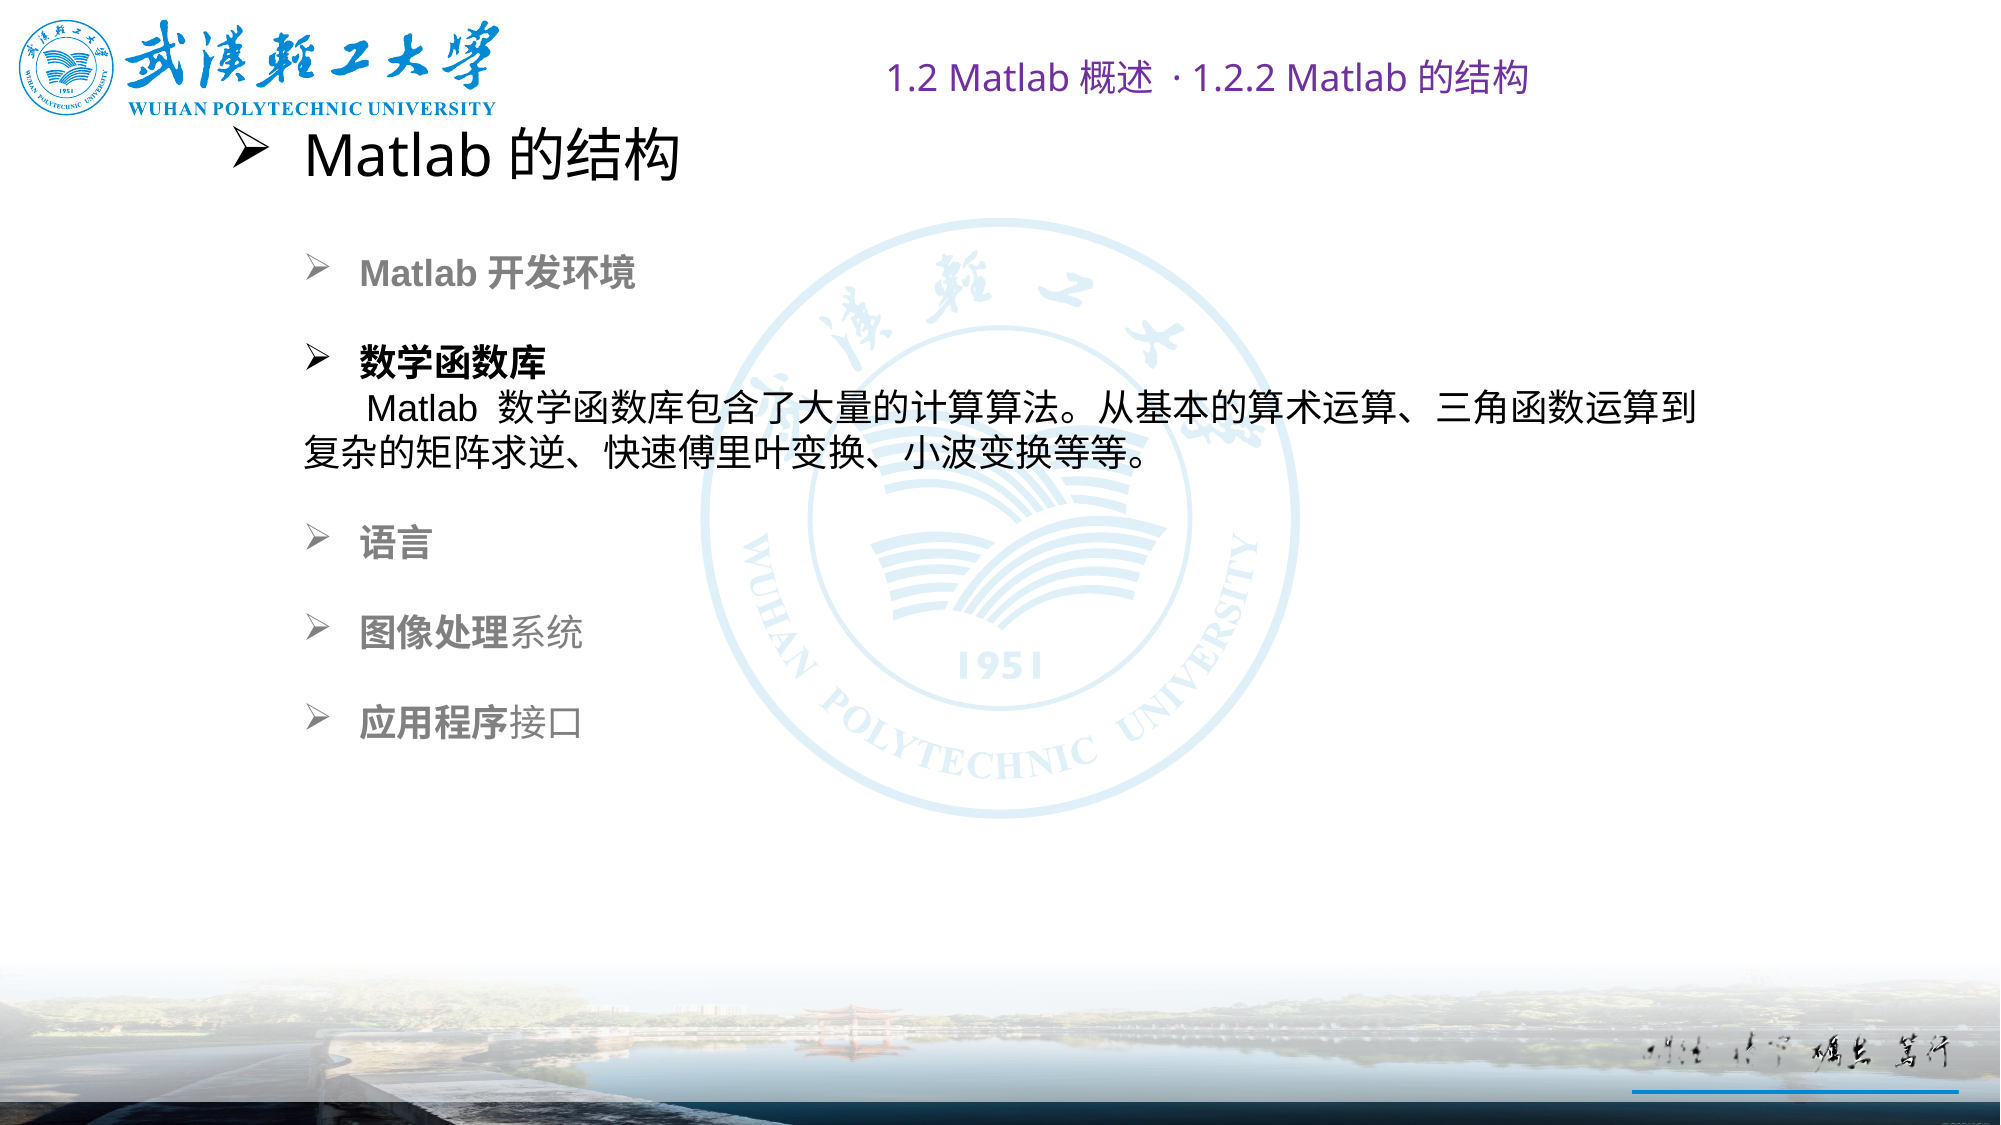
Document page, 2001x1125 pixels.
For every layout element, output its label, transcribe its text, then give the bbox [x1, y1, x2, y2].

subtitle Matlab开发环境 数学函数库 Matlab 数学函数库包含了大量的计算算法。从基本的算术运算、三角函数运算到复杂的矩阵求逆、快速傅里叶变换、小波变换等等。 语言 图像处理系统 应用程序接口 [213, 241, 1714, 1009]
picture [0, 1102, 2000, 1125]
text_box 1.2 Matlab概述 · 1.2.2 Matlab的结构 [644, 46, 1770, 107]
picture [1632, 1090, 1961, 1094]
title Matlab的结构 [213, 158, 1714, 241]
